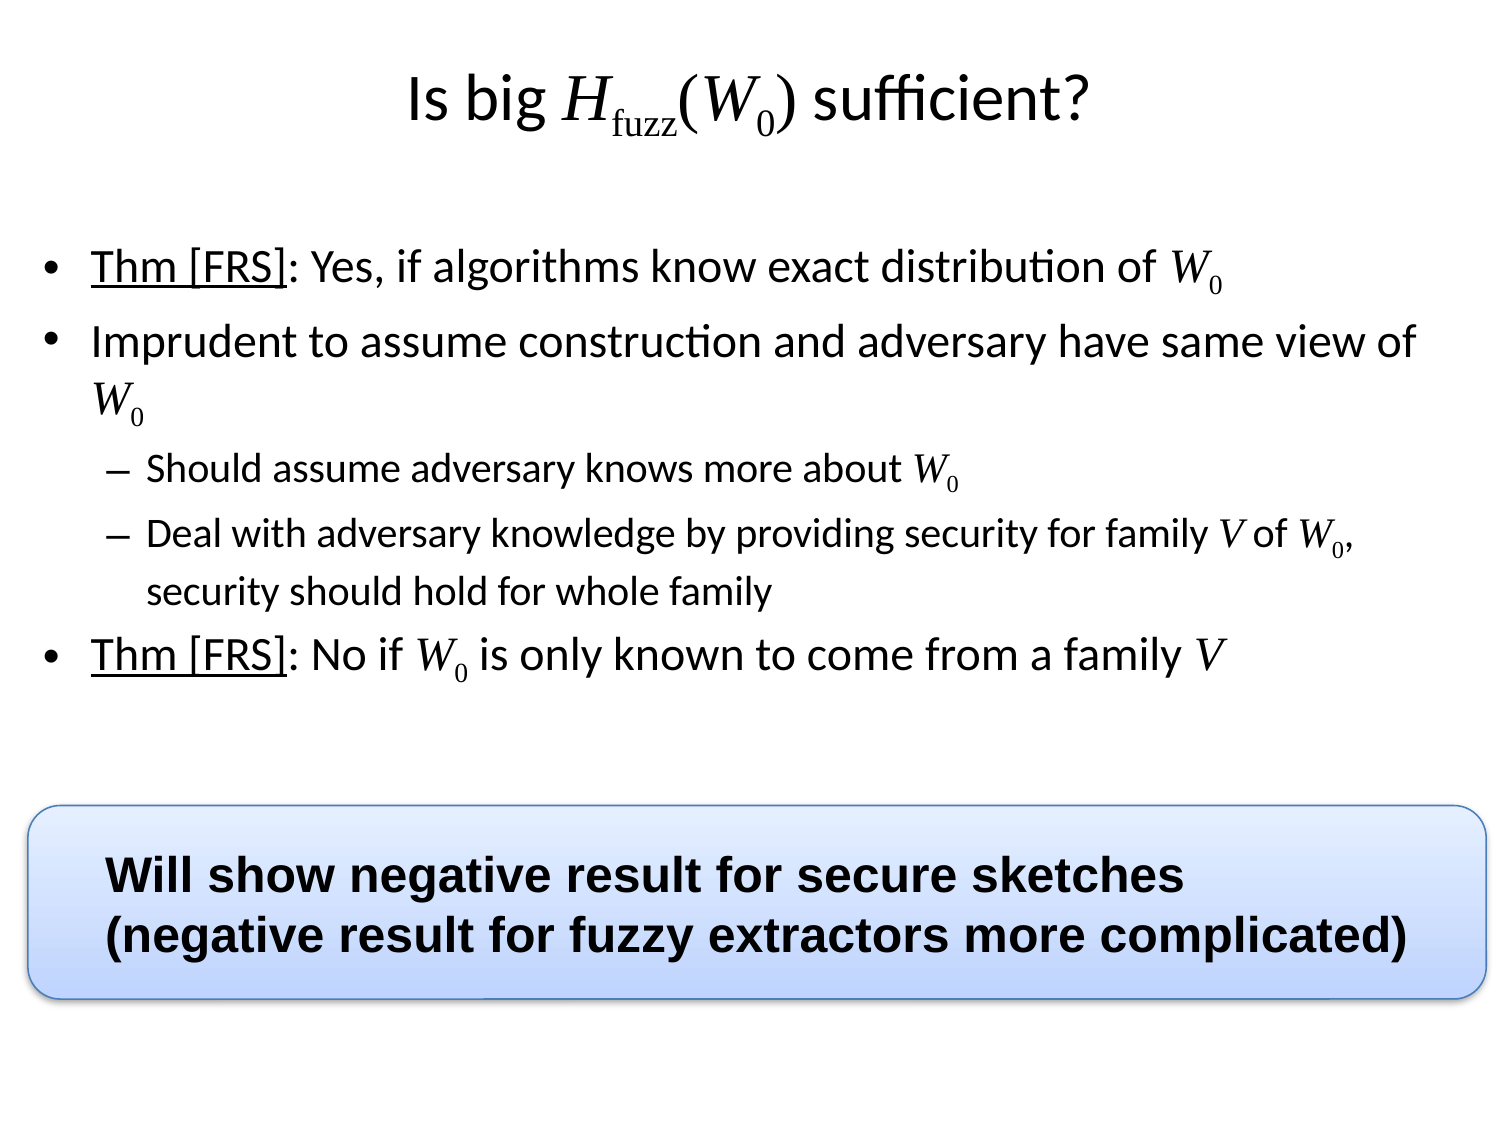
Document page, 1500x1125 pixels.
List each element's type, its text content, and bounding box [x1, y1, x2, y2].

text_box Will show negative result for secure sketches (negative result for fuzzy extractors more complicated) [27, 804, 1488, 1000]
list Thm [FRS]: Yes, if algorithms know exact distribution of W0 Imprudent to assume construction and adversary have same view of W0 Should assume adversary knows more about W0 Deal with adversary knowledge by providing security for family V of W0, security should hold for whole family Thm [FRS]: No if W0 is only known to come from a family V A3: Yes if security is computational (using obfuscation) [Bitansky Canetti Kalai Paneth 14] A4: No if security is information-theoretic A5: No if you try to build (computational) secure sketch [27, 226, 1487, 824]
title Is big Hfuzz(W0) sufficient? [75, 45, 1425, 226]
